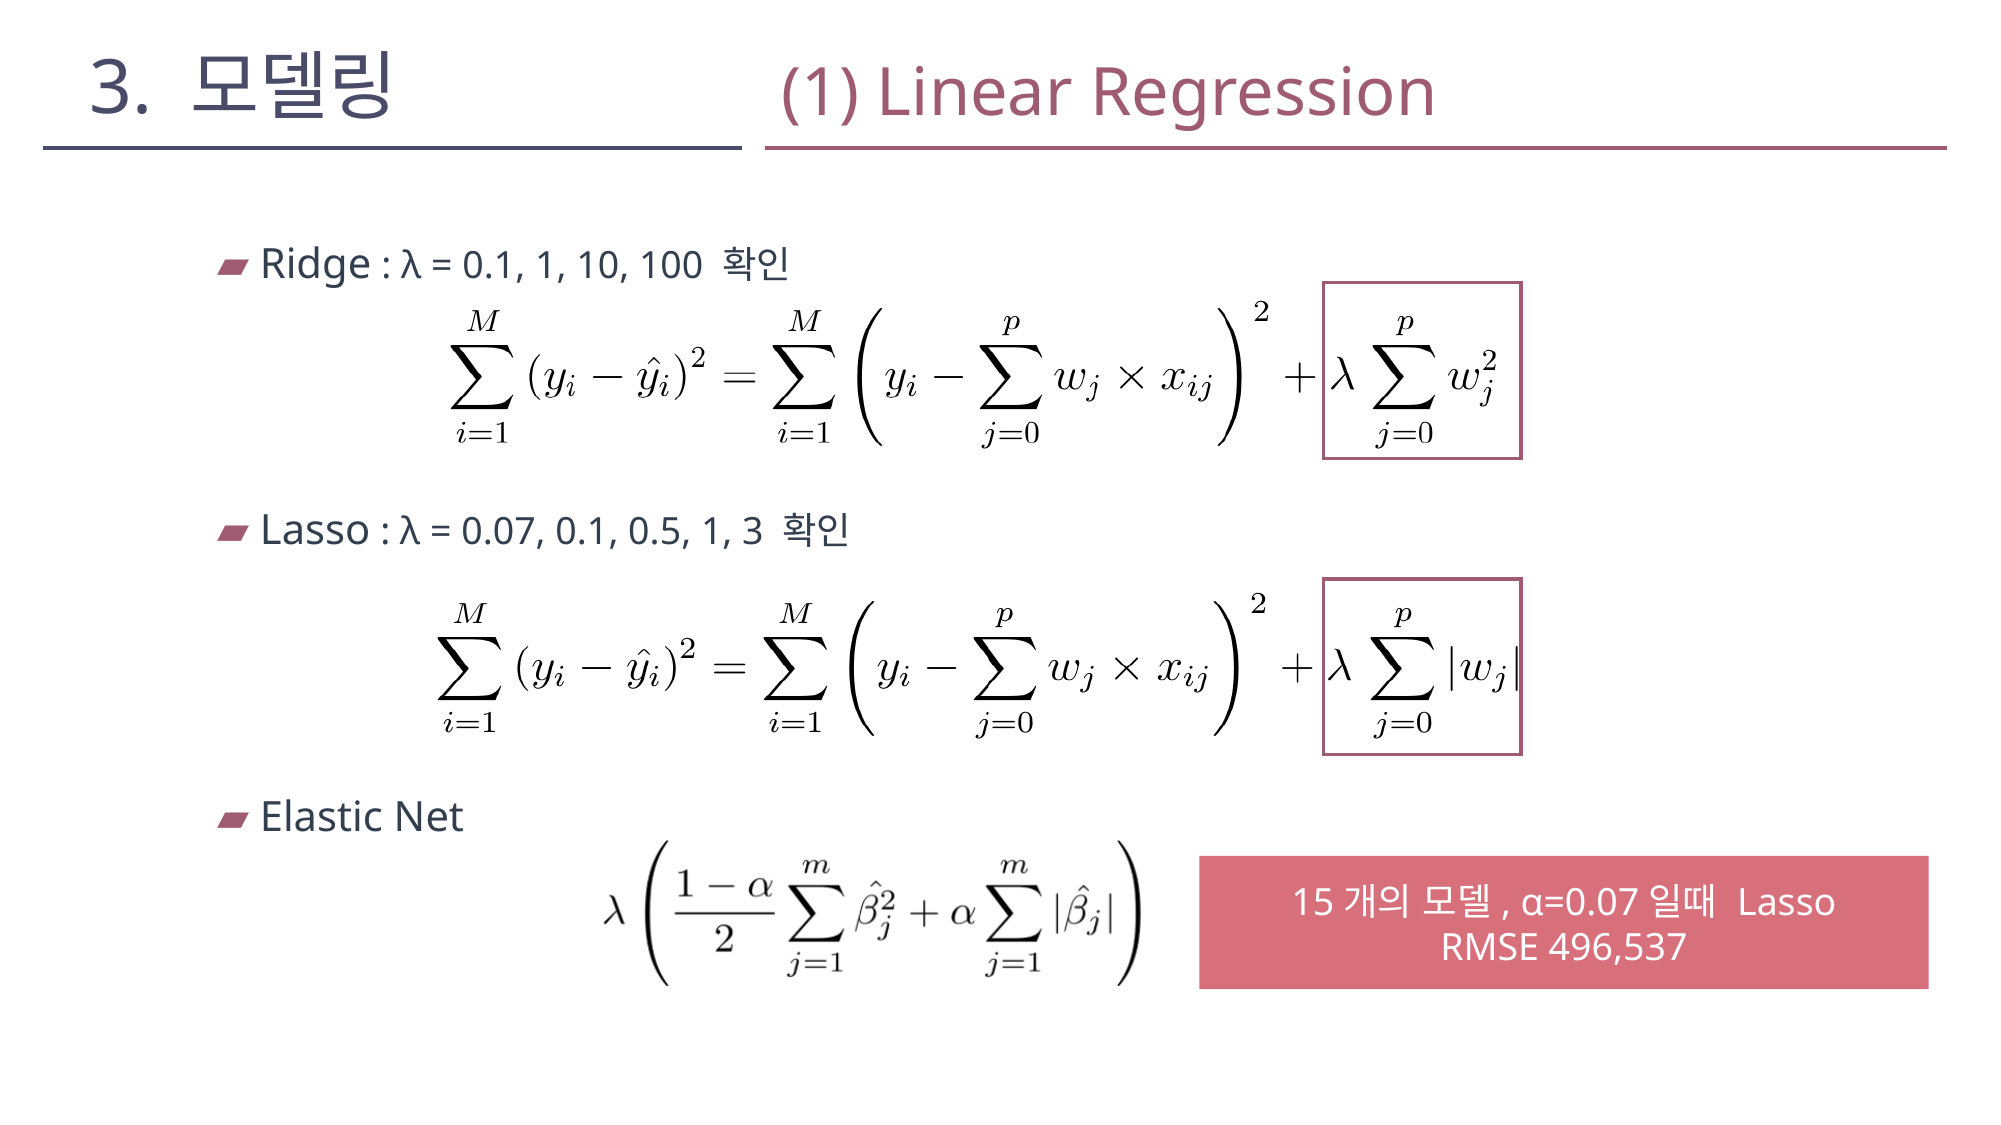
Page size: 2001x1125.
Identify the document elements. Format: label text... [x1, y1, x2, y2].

picture [591, 817, 1174, 997]
text_box [1323, 282, 1522, 295]
text_box ▰ Lasso : λ = 0.07, 0.1, 0.5, 1, 3 확인 [162, 495, 1772, 560]
text_box 15개의 모델, α=0.07일때 Lasso RMSE 496,537 [1198, 855, 1930, 990]
text_box ▰ Ridge : λ = 0.1, 1, 10, 100 확인 [162, 229, 1772, 295]
text_box 3. 모델링 [74, 31, 797, 136]
text_box ▰ Elastic Net [162, 782, 1772, 848]
picture [405, 574, 1529, 741]
text_box [1323, 741, 1522, 756]
picture [435, 295, 1522, 477]
text_box (1) Linear Regression [766, 41, 1734, 136]
